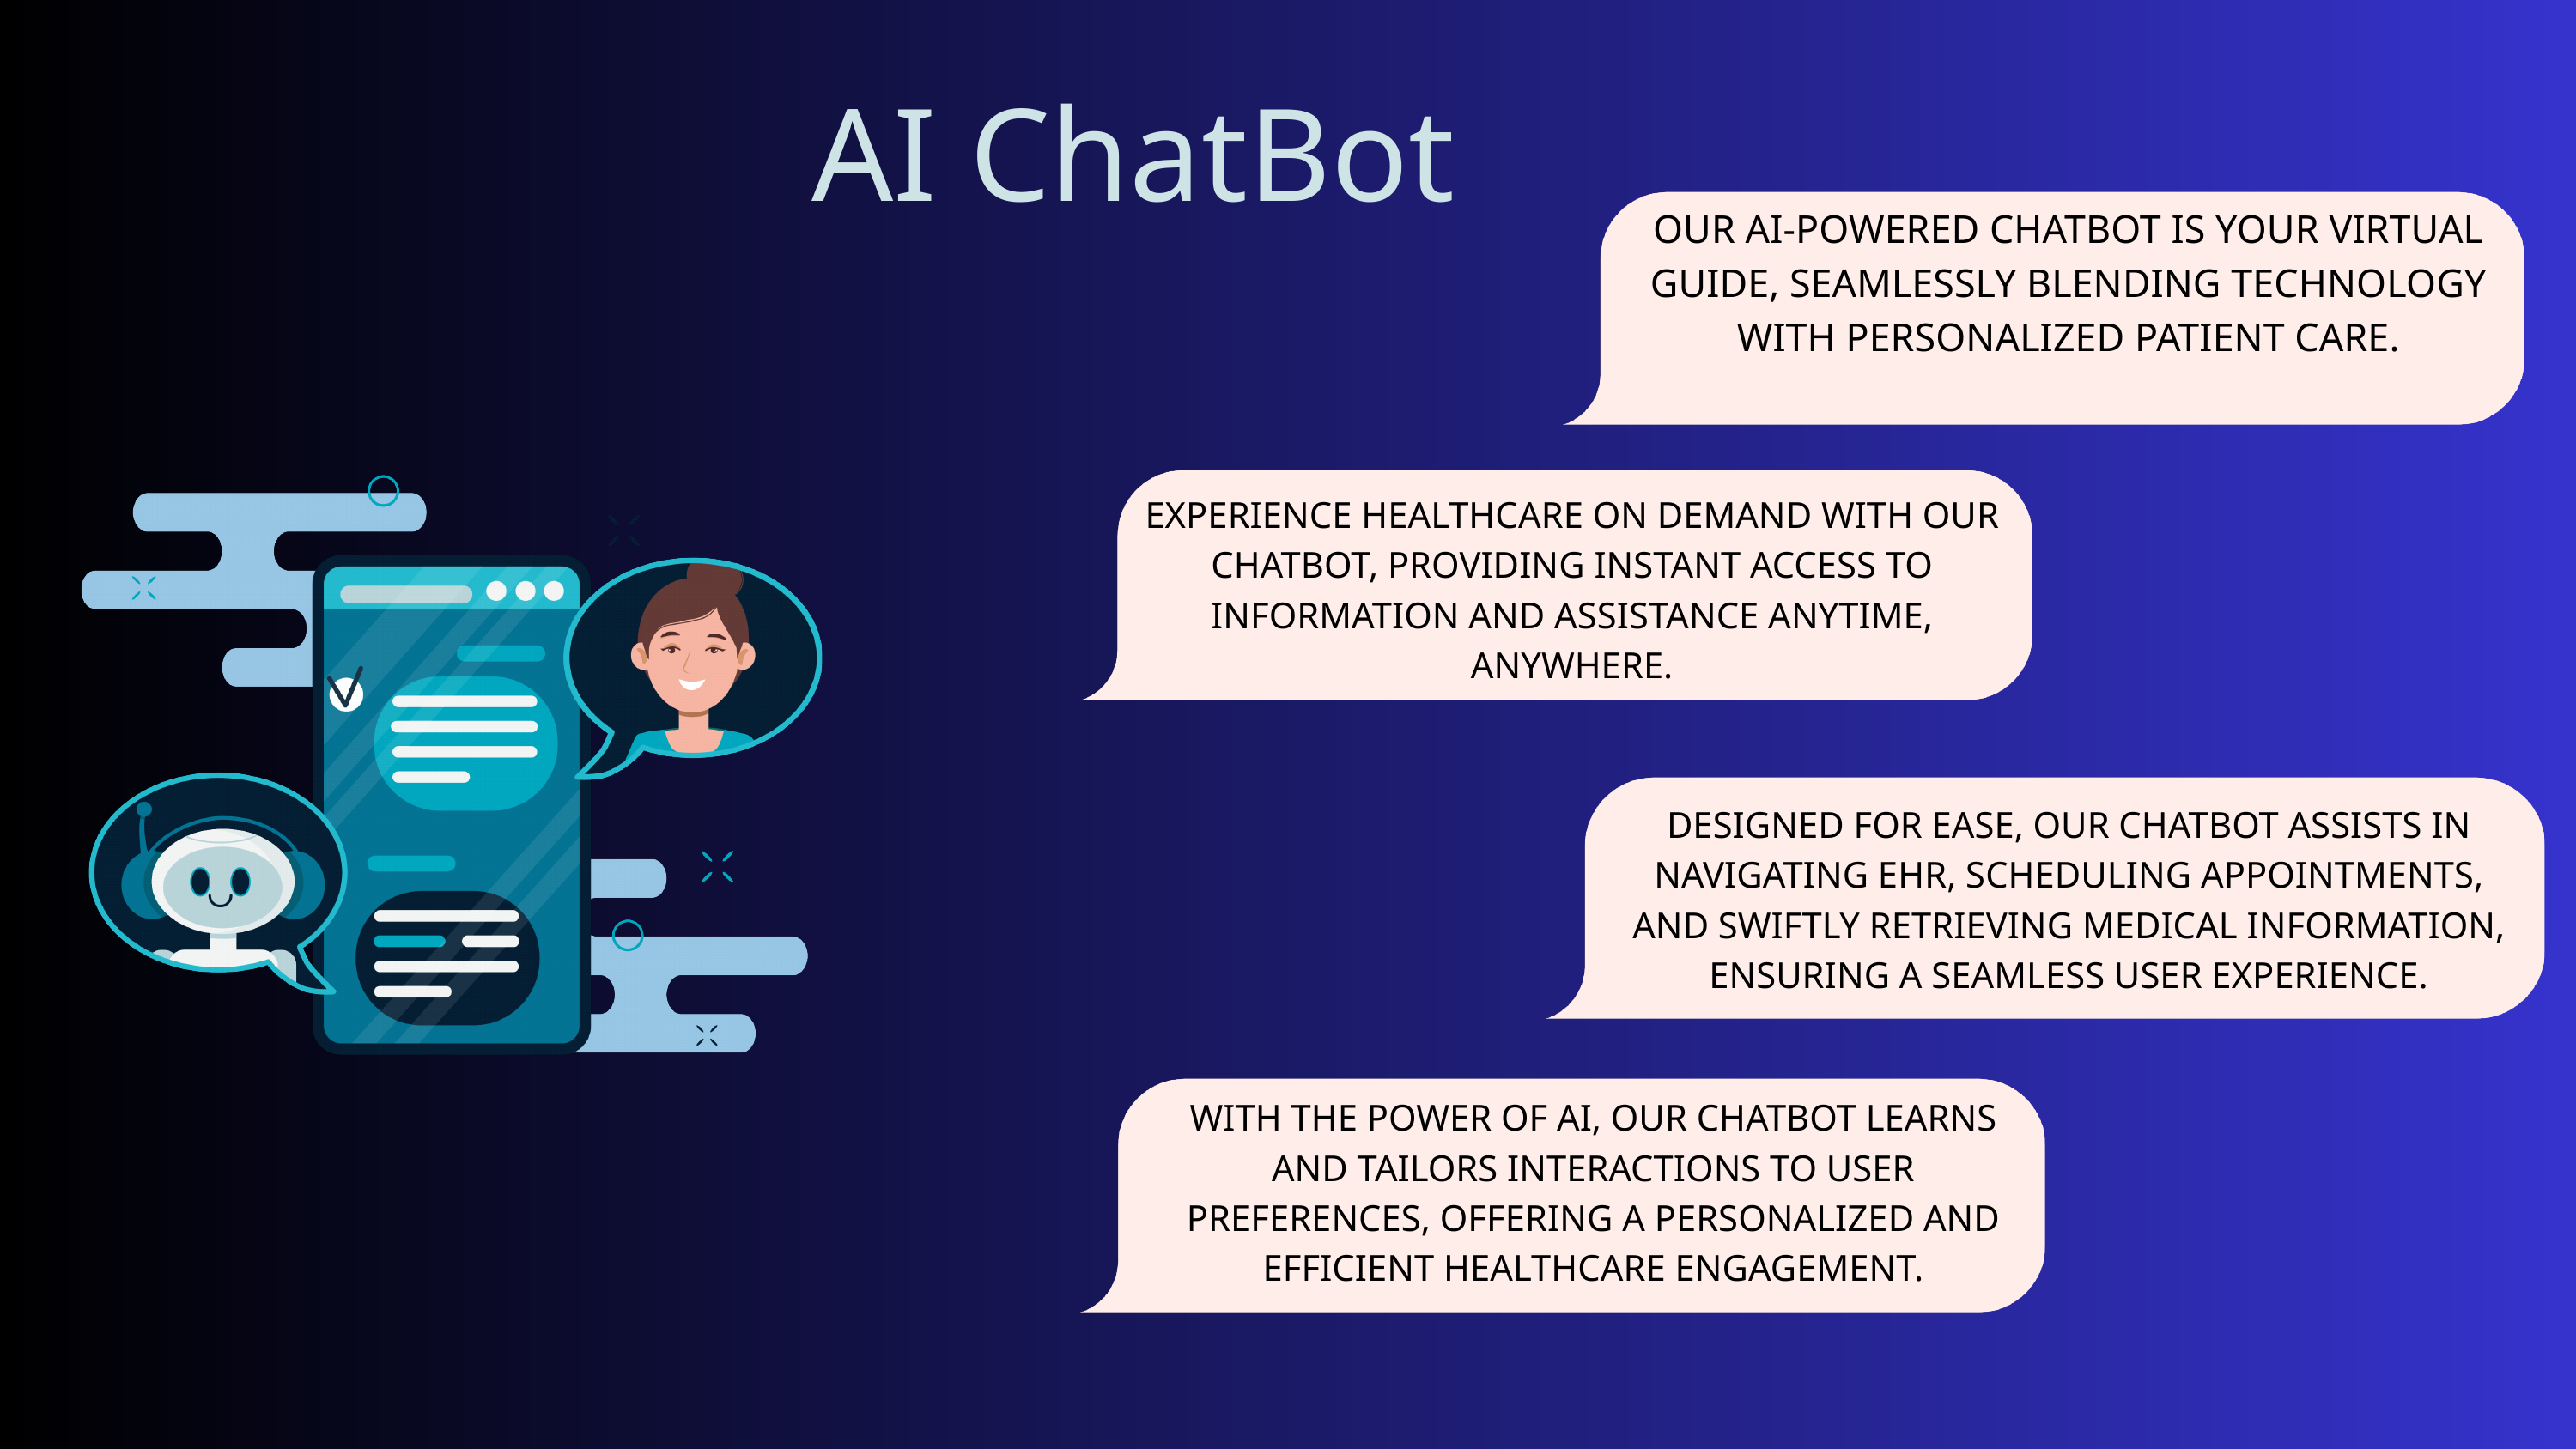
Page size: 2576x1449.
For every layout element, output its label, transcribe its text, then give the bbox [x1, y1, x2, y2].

text_box [1079, 1078, 2045, 1313]
text_box WITH THE POWER OF AI, OUR CHATBOT LEARNS AND TAILORS INTERACTIONS TO USER PREFERENCES, OFFERING A PERSONALIZED AND EFFICIENT HEALTHCARE ENGAGEMENT. [1154, 1088, 2032, 1289]
text_box AI ChatBot [416, 47, 1850, 227]
text_box [1545, 777, 2545, 1019]
text_box EXPERIENCE HEALTHCARE ON DEMAND WITH OUR CHATBOT, PROVIDING INSTANT ACCESS TO INFORMATION AND ASSISTANCE ANYTIME, ANYWHERE. [1133, 485, 2011, 686]
text_box OUR AI-POWERED CHATBOT IS YOUR VIRTUAL GUIDE, SEAMLESSLY BLENDING TECHNOLOGY WITH PERSONALIZED PATIENT CARE. [1643, 197, 2494, 360]
text_box [81, 475, 823, 1055]
text_box DESIGNED FOR EASE, OUR CHATBOT ASSISTS IN NAVIGATING EHR, SCHEDULING APPOINTMENTS, AND SWIFTLY RETRIEVING MEDICAL INFORMATION, ENSURING A SEAMLESS USER EXPERIENCE. [1613, 795, 2524, 996]
text_box [1562, 191, 2524, 425]
text_box [1079, 470, 2032, 700]
